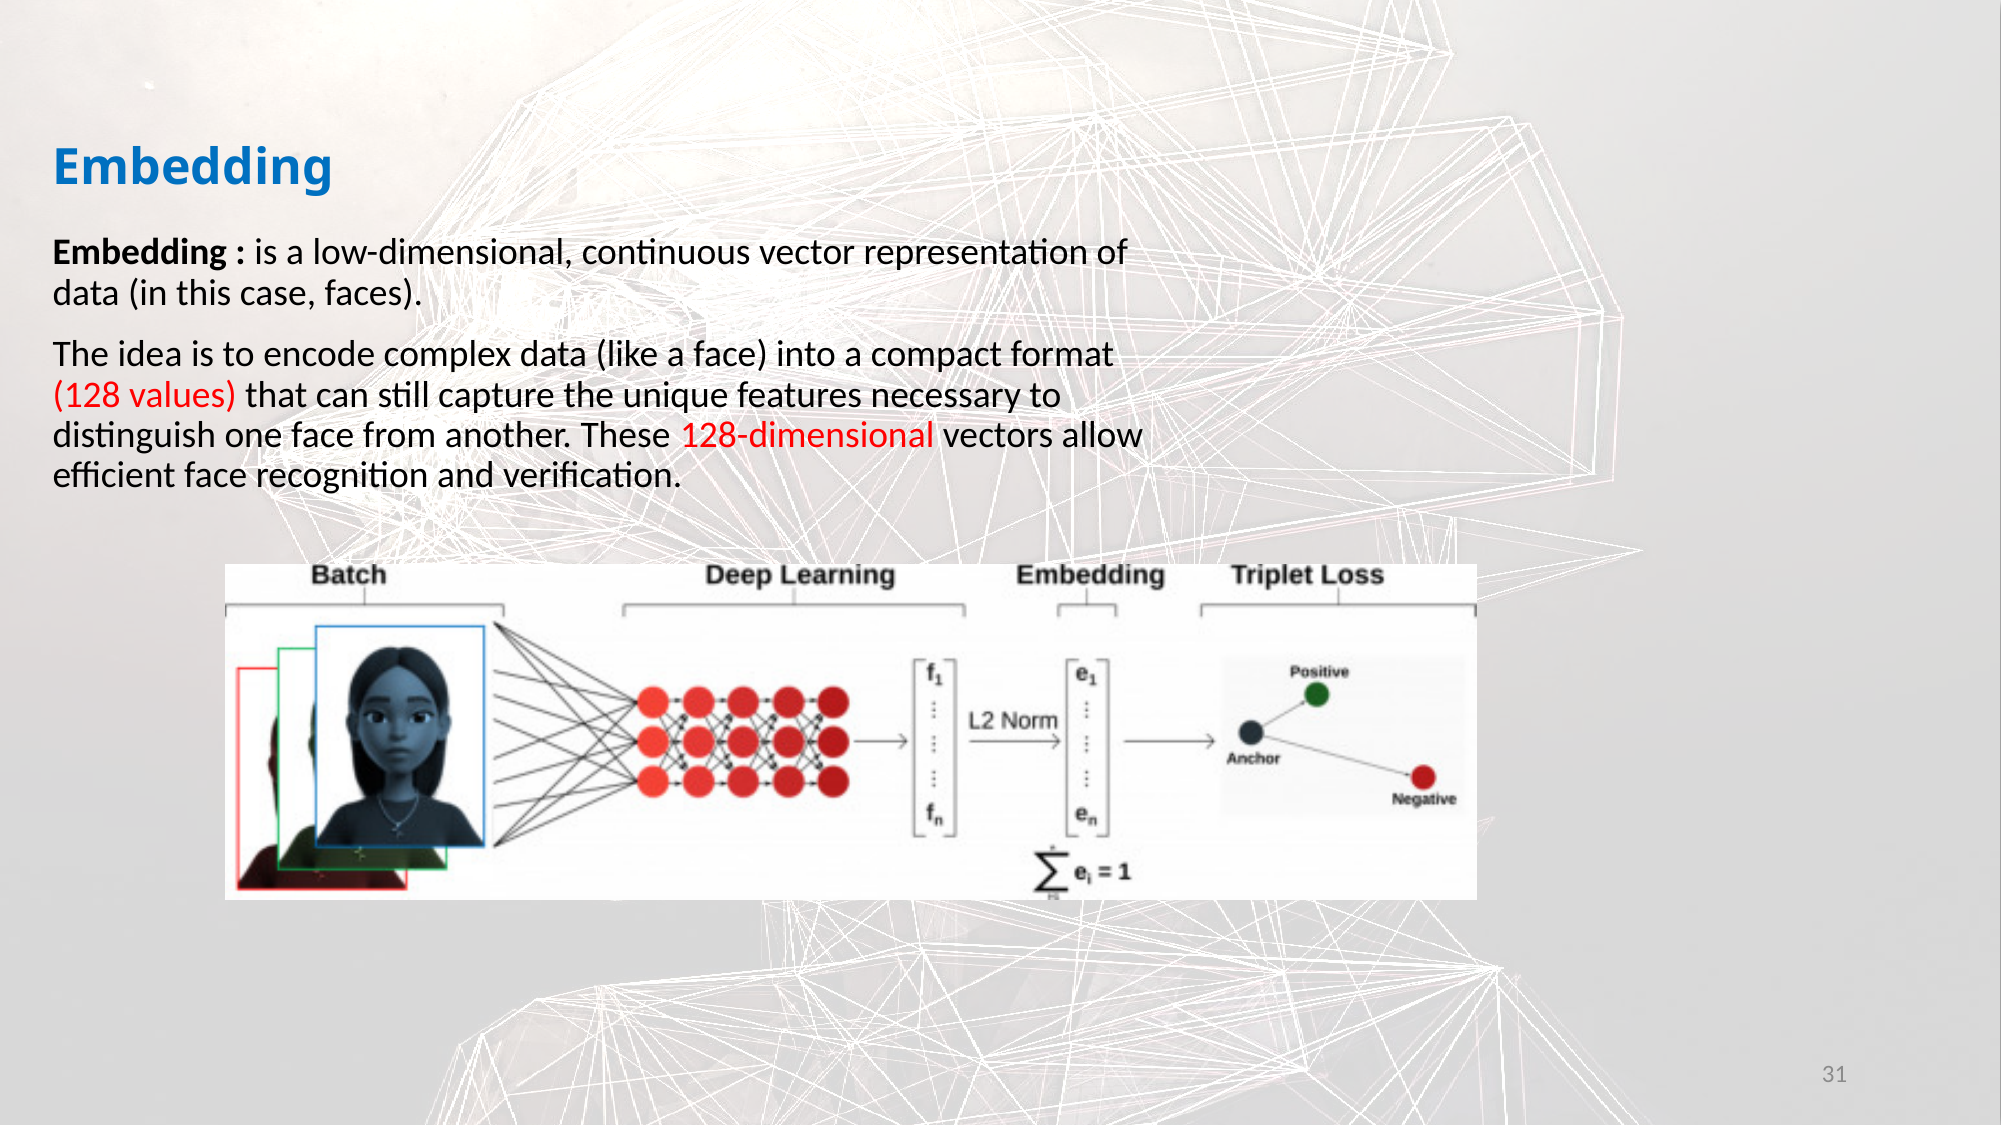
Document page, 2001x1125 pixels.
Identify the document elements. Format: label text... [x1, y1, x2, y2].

slide_number 31 [1412, 1042, 1863, 1103]
list Embedding : is a low-dimensional, continuous vector representation of data (in this case, faces). The idea is to encode complex data (like a face) into a compact format (128 values) that can still capture the unique features necessary to distinguish one face from another. These 128-dimensional vectors allow efficient face recognition and verification. [37, 224, 1175, 975]
title Embedding [37, 62, 813, 224]
picture [224, 564, 1477, 900]
